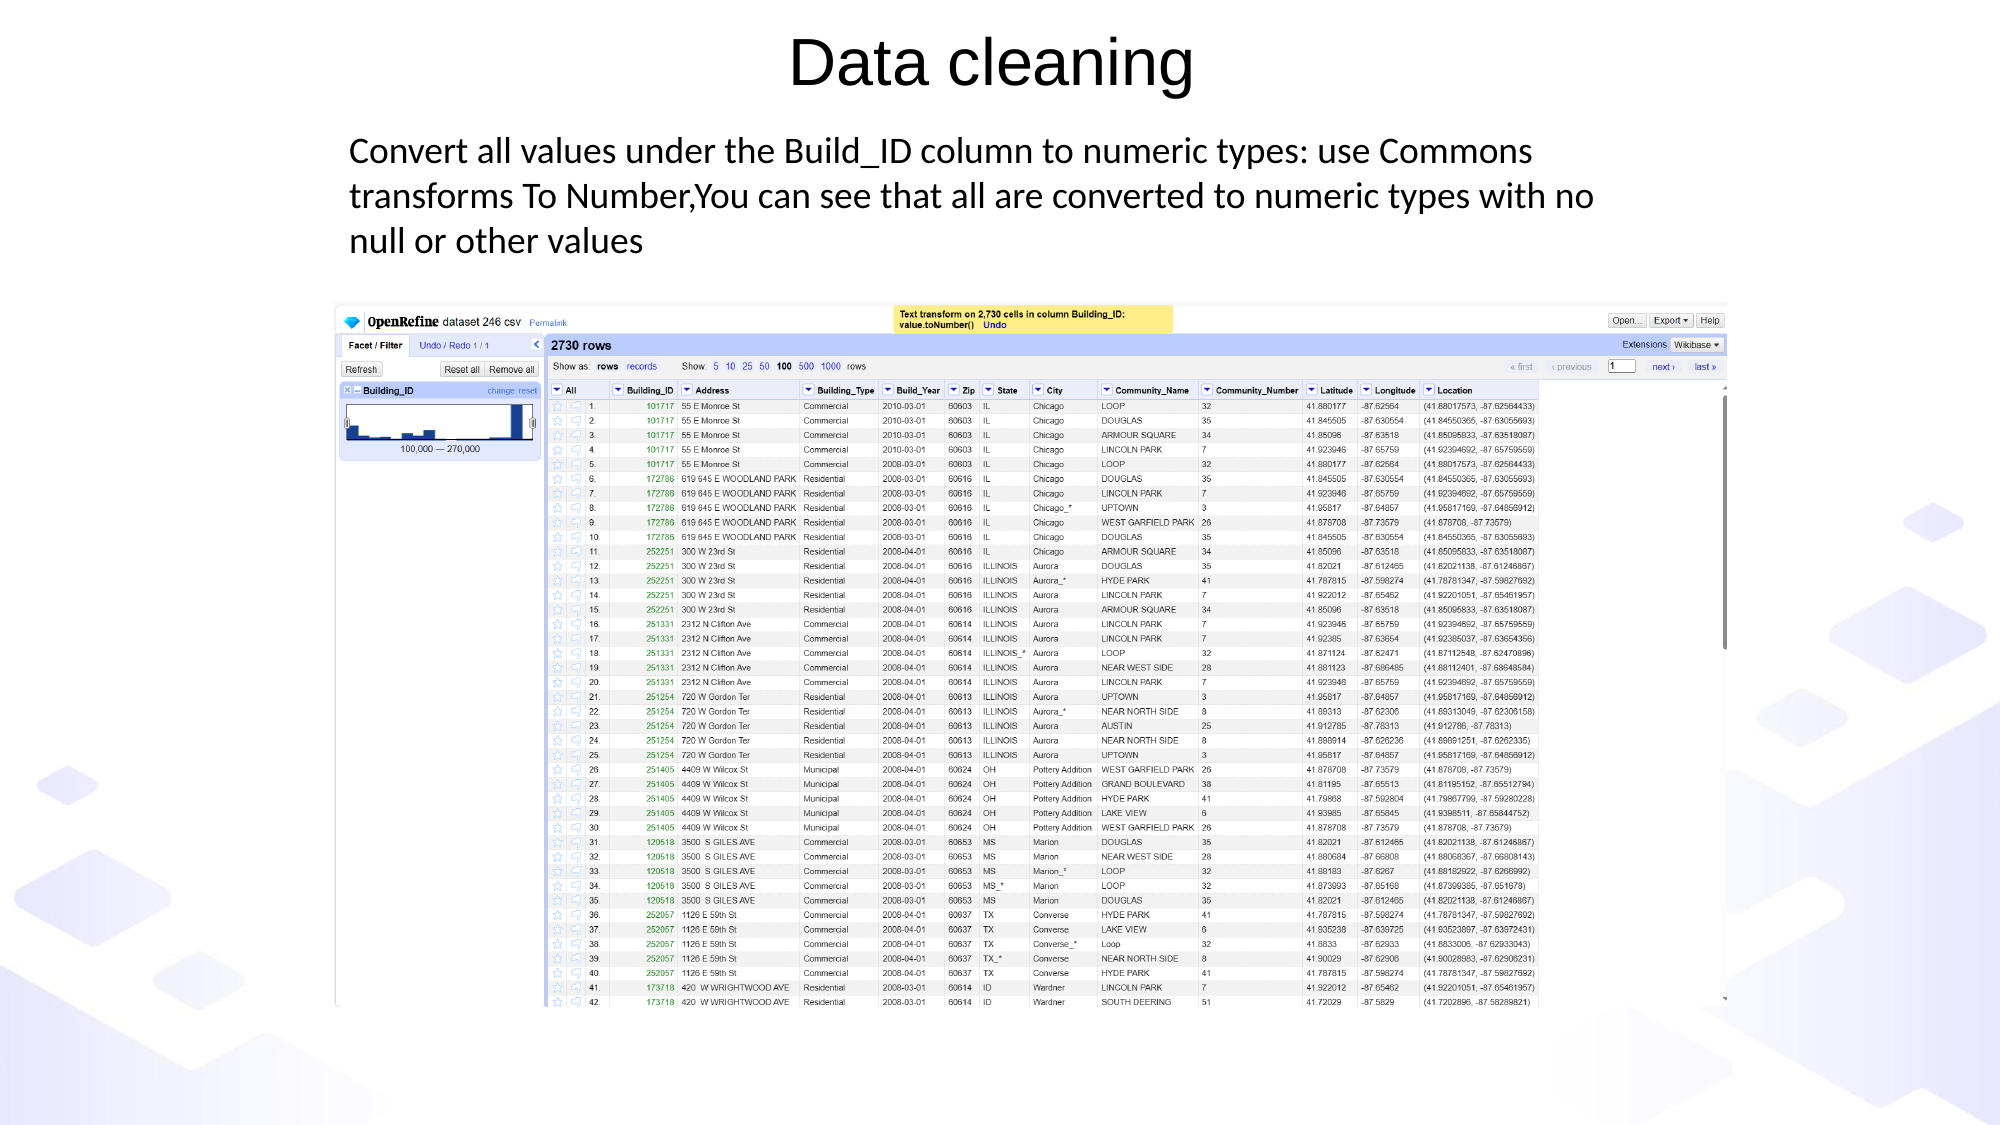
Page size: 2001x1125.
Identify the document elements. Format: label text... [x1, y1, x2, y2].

text_box Convert all values under the Build_ID column to numeric types: use Commons transforms To Number,You can see that all are converted to numeric types with no null or other values [334, 119, 1642, 269]
picture [0, 267, 2000, 1125]
text_box Data cleaning [773, 11, 1774, 187]
